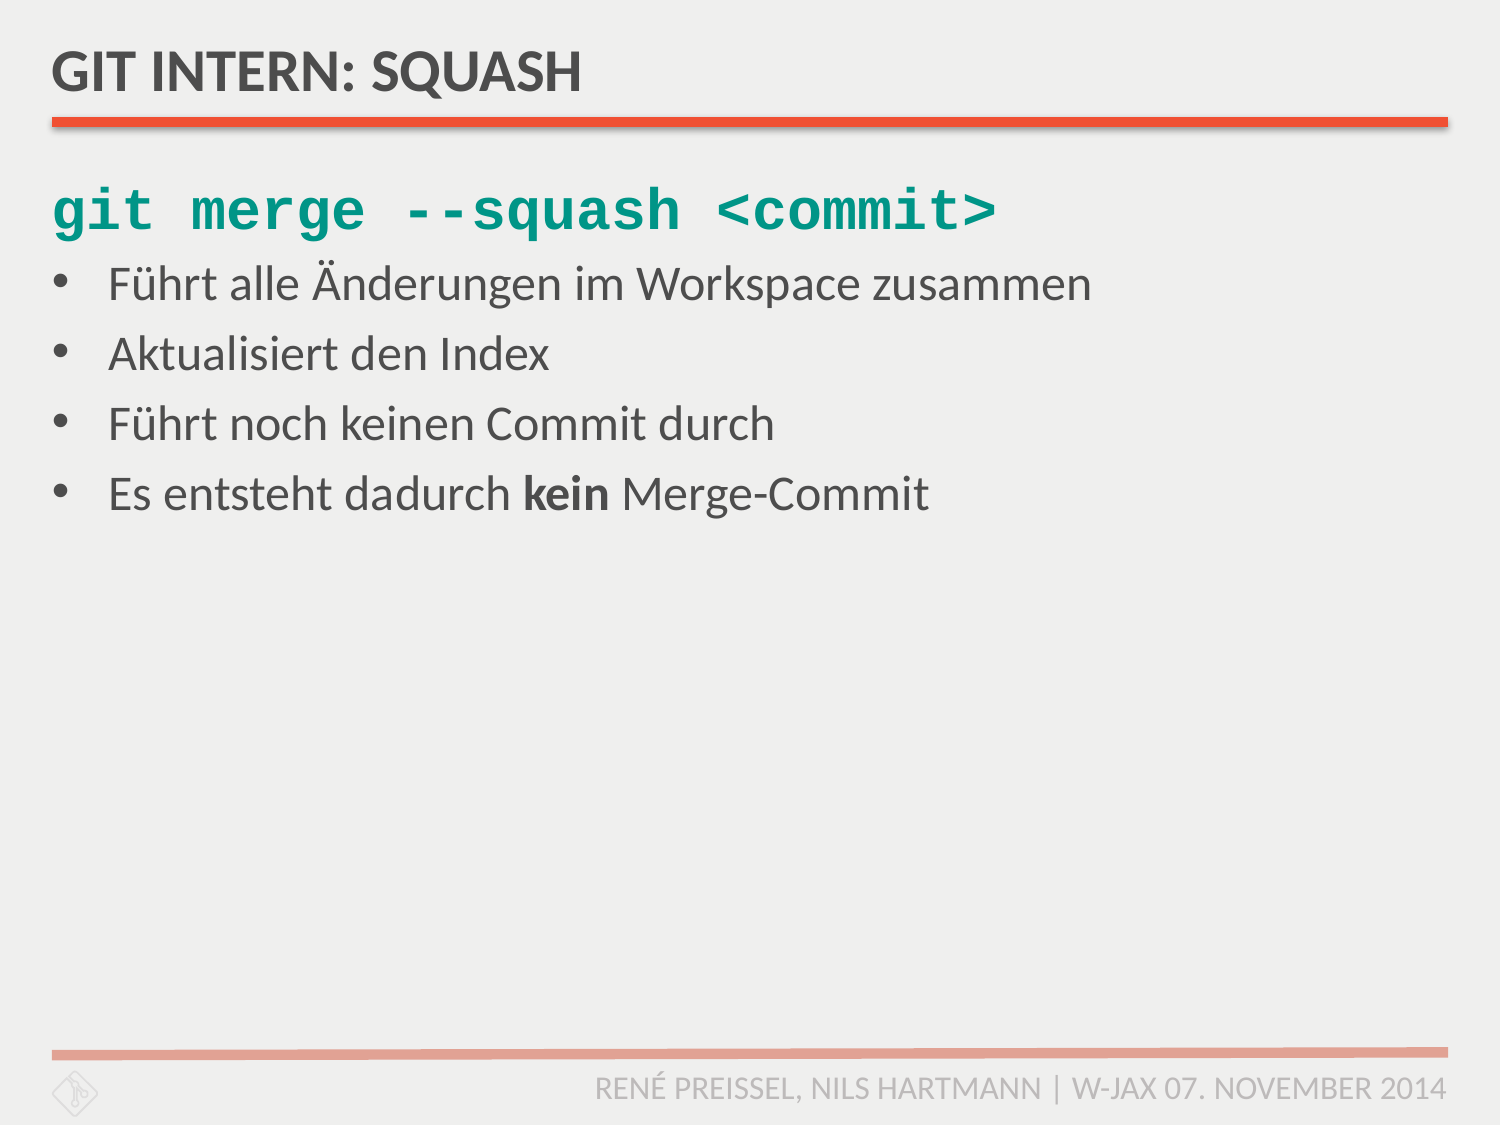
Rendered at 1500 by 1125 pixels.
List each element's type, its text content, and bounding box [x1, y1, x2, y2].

title GIT INTERN: SQUASH [51, 30, 1449, 104]
list git merge --squash <commit> Führt alle Änderungen im Workspace zusammen Aktualisiert den Index Führt noch keinen Commit durch Es entsteht dadurch kein Merge-Commit [51, 170, 1449, 1005]
